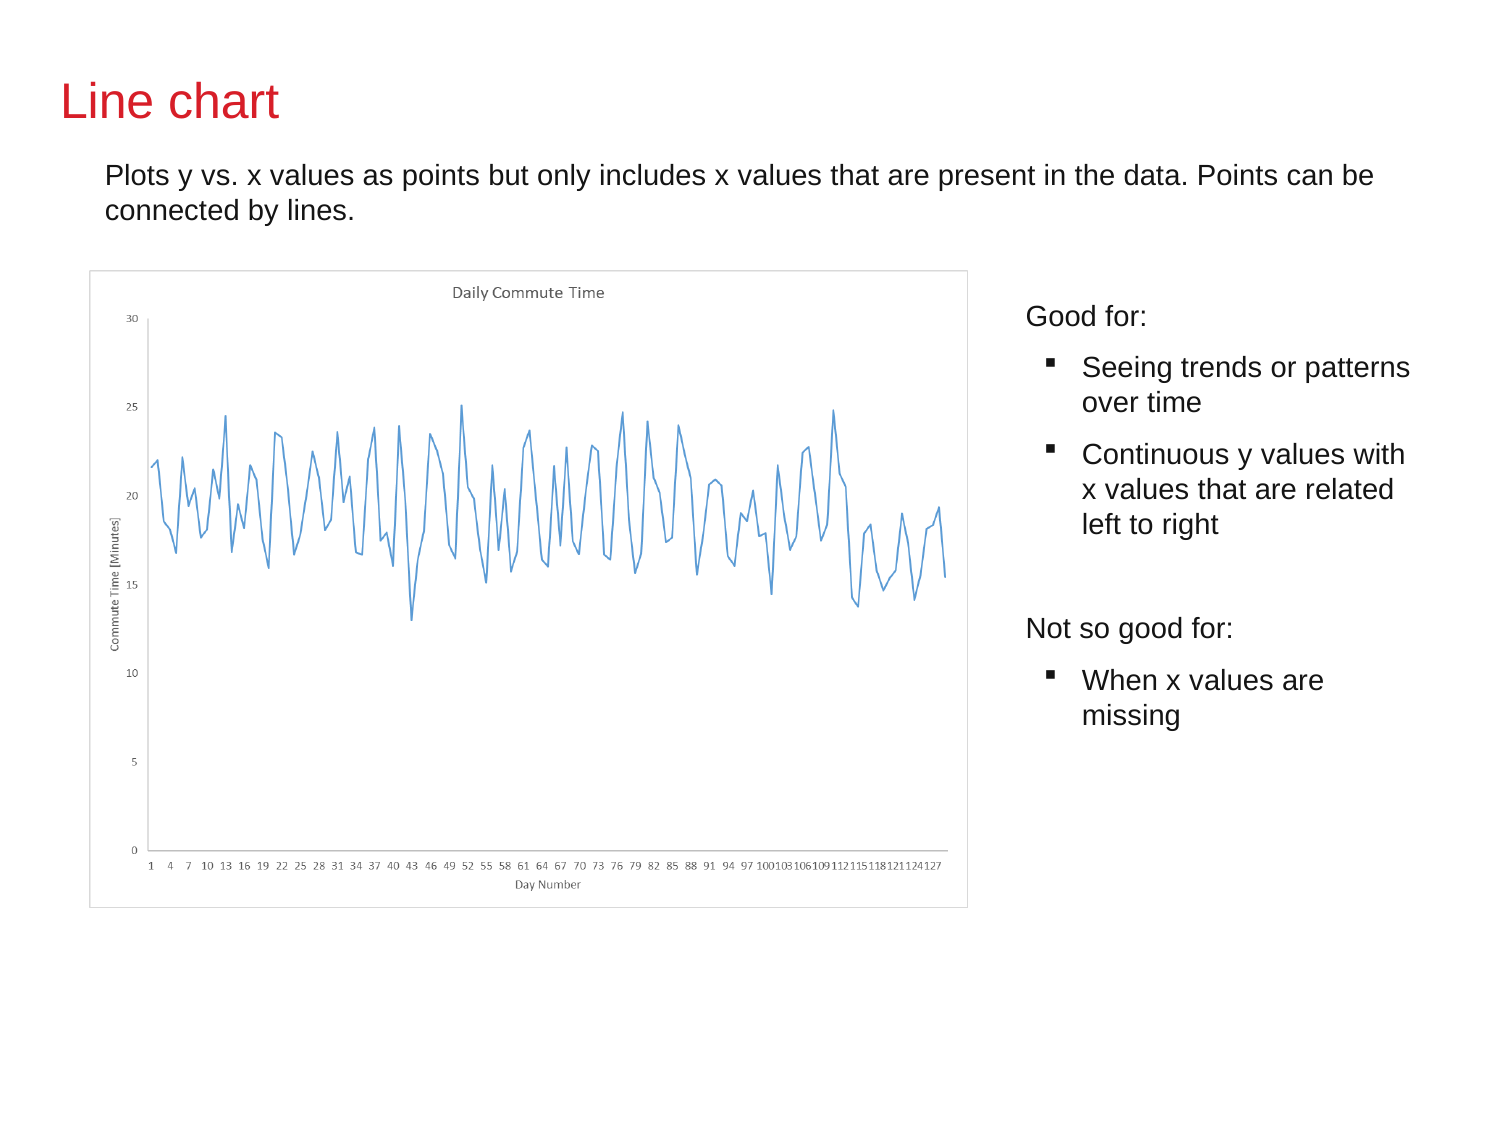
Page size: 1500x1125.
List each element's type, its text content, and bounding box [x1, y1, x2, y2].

text_box Plots y vs. x values as points but only includes x values that are present in the data. Points can be connected by lines. [89, 148, 1405, 255]
picture [89, 269, 969, 909]
text_box Good for: Seeing trends or patterns over time Continuous y values with x values that are related left to right Not so good for: When x values are missing [1010, 289, 1440, 913]
title Line chart [60, 75, 1440, 240]
